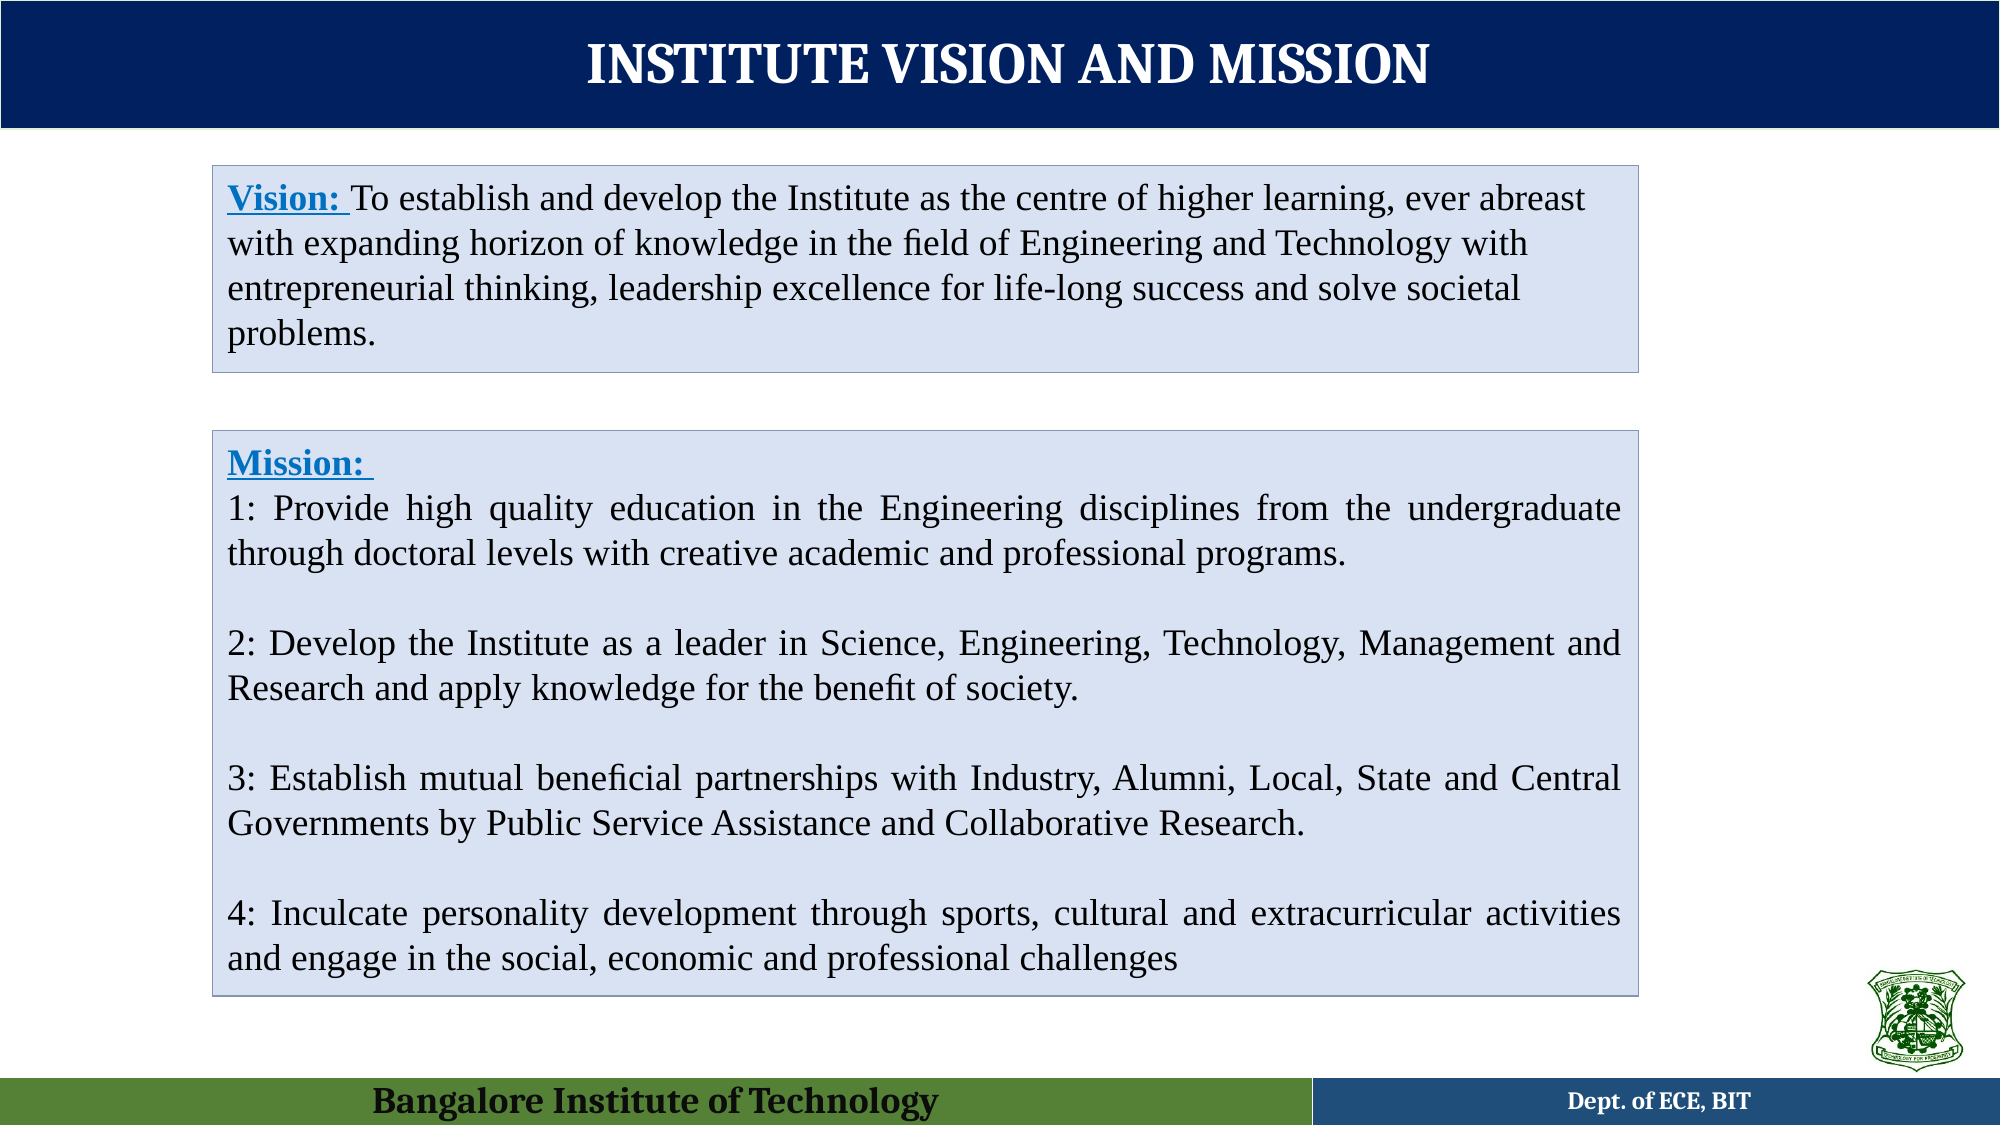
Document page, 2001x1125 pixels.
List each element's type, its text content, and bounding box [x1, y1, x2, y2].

picture [1865, 968, 1966, 1074]
text_box Dept. of ECE, BIT [1313, 1078, 2000, 1125]
text_box Mission: 1: Provide high quality education in the Engineering disciplines from the undergraduate through doctoral levels with creative academic and professional programs. 2: Develop the Institute as a leader in Science, Engineering, Technology, Management and Research and apply knowledge for the beneﬁt of society. 3: Establish mutual beneﬁcial partnerships with Industry, Alumni, Local, State and Central Governments by Public Service Assistance and Collaborative Research. 4: Inculcate personality development through sports, cultural and extracurricular activities and engage in the social, economic and professional challenges [212, 430, 1639, 996]
text_box Bangalore Institute of Technology [0, 1078, 1312, 1125]
text_box Vision: To establish and develop the Institute as the centre of higher learning, ever abreast with expanding horizon of knowledge in the ﬁeld of Engineering and Technology with entrepreneurial thinking, leadership excellence for life-long success and solve societal problems. [212, 165, 1639, 373]
text_box INSTITUTE VISION AND MISSION [0, 0, 2000, 130]
